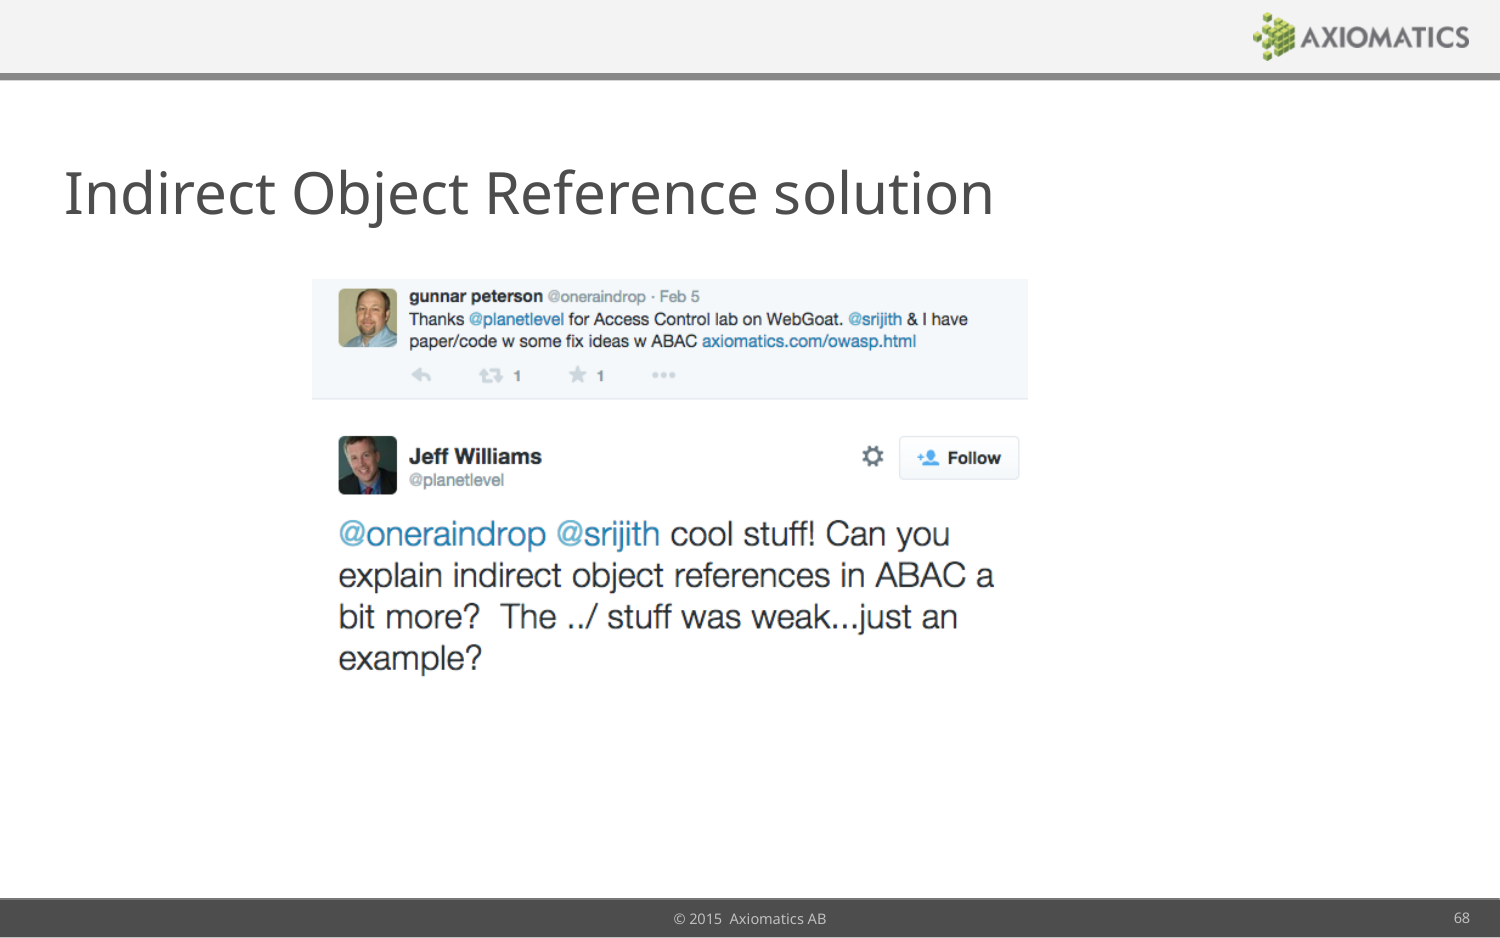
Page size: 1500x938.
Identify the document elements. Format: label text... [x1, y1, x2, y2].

footer © 2015 Axiomatics AB [512, 900, 988, 938]
slide_number 68 [1074, 900, 1471, 938]
picture [312, 279, 1028, 687]
title Indirect Object Reference solution [64, 155, 1436, 251]
picture [1253, 12, 1469, 61]
